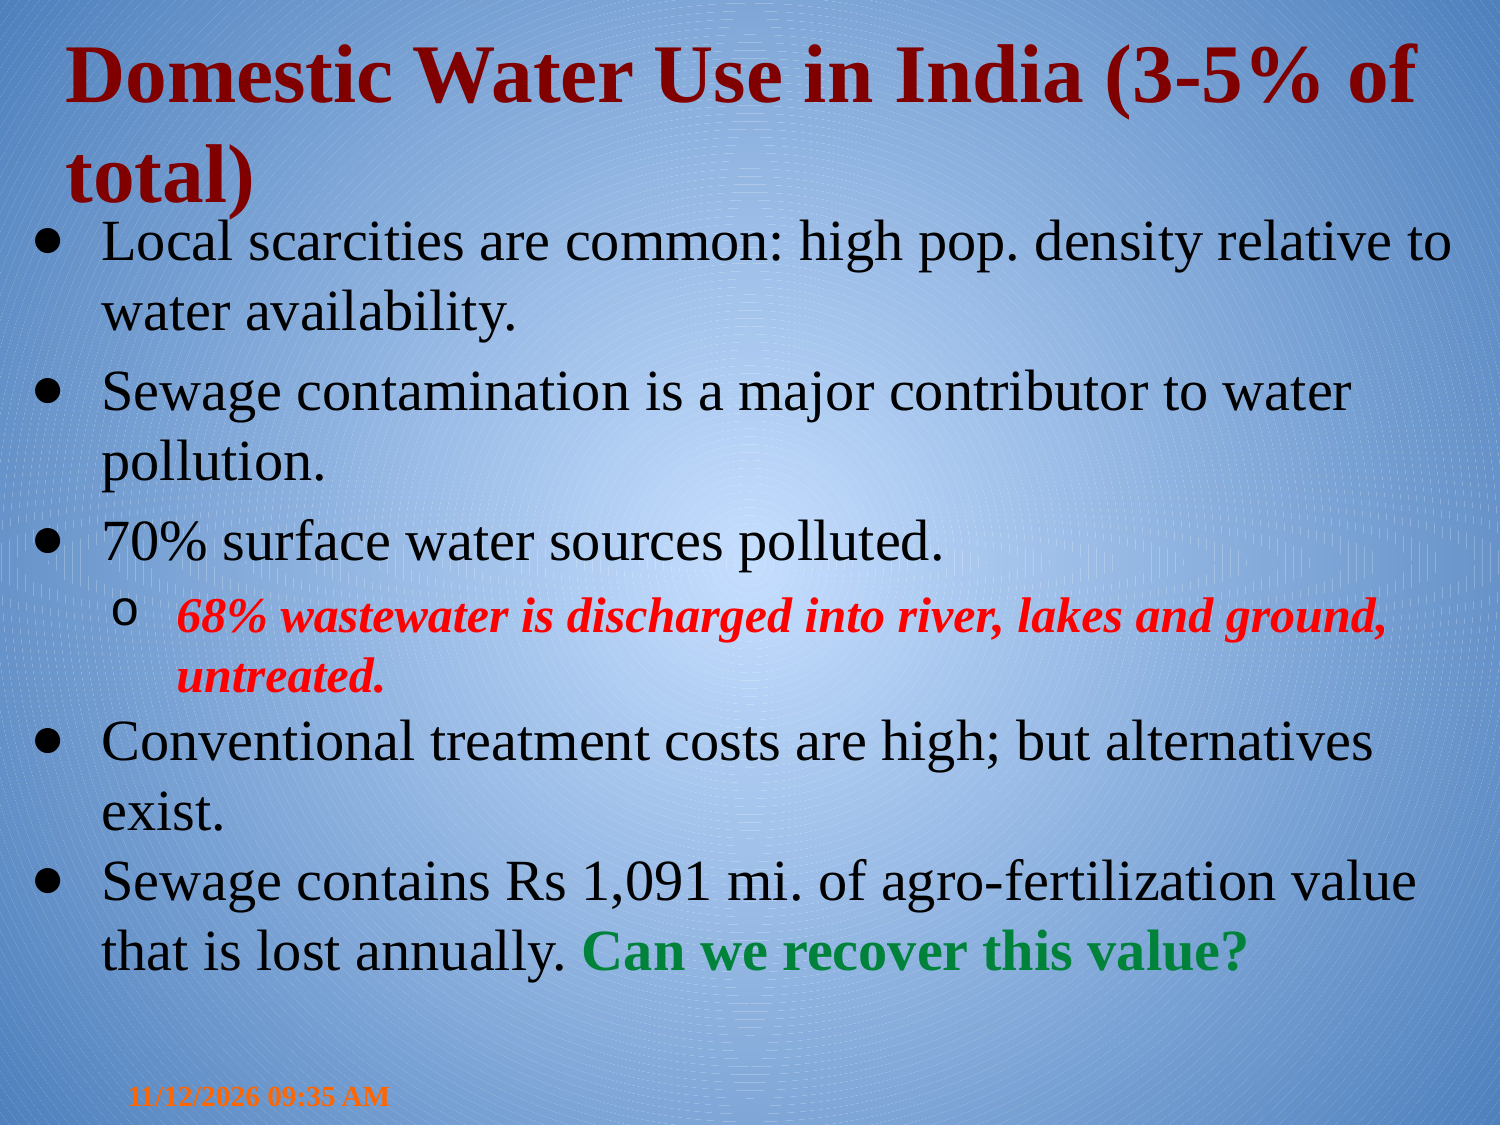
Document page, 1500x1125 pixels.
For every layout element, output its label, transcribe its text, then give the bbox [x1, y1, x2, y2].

title Domestic Water Use in India (3-5% of total) [50, 37, 1446, 187]
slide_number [112, 1062, 425, 1125]
list Local scarcities are common: high pop. density relative to water availability. Sewage contamination is a major contributor to water pollution. 70% surface water sources polluted. 68% wastewater is discharged into river, lakes and ground, untreated. Conventional treatment costs are high; but alternatives exist. Sewage contains Rs 1,091 mi. of agro-fertilization value that is lost annually. Can we recover this value? [11, 187, 1483, 1103]
